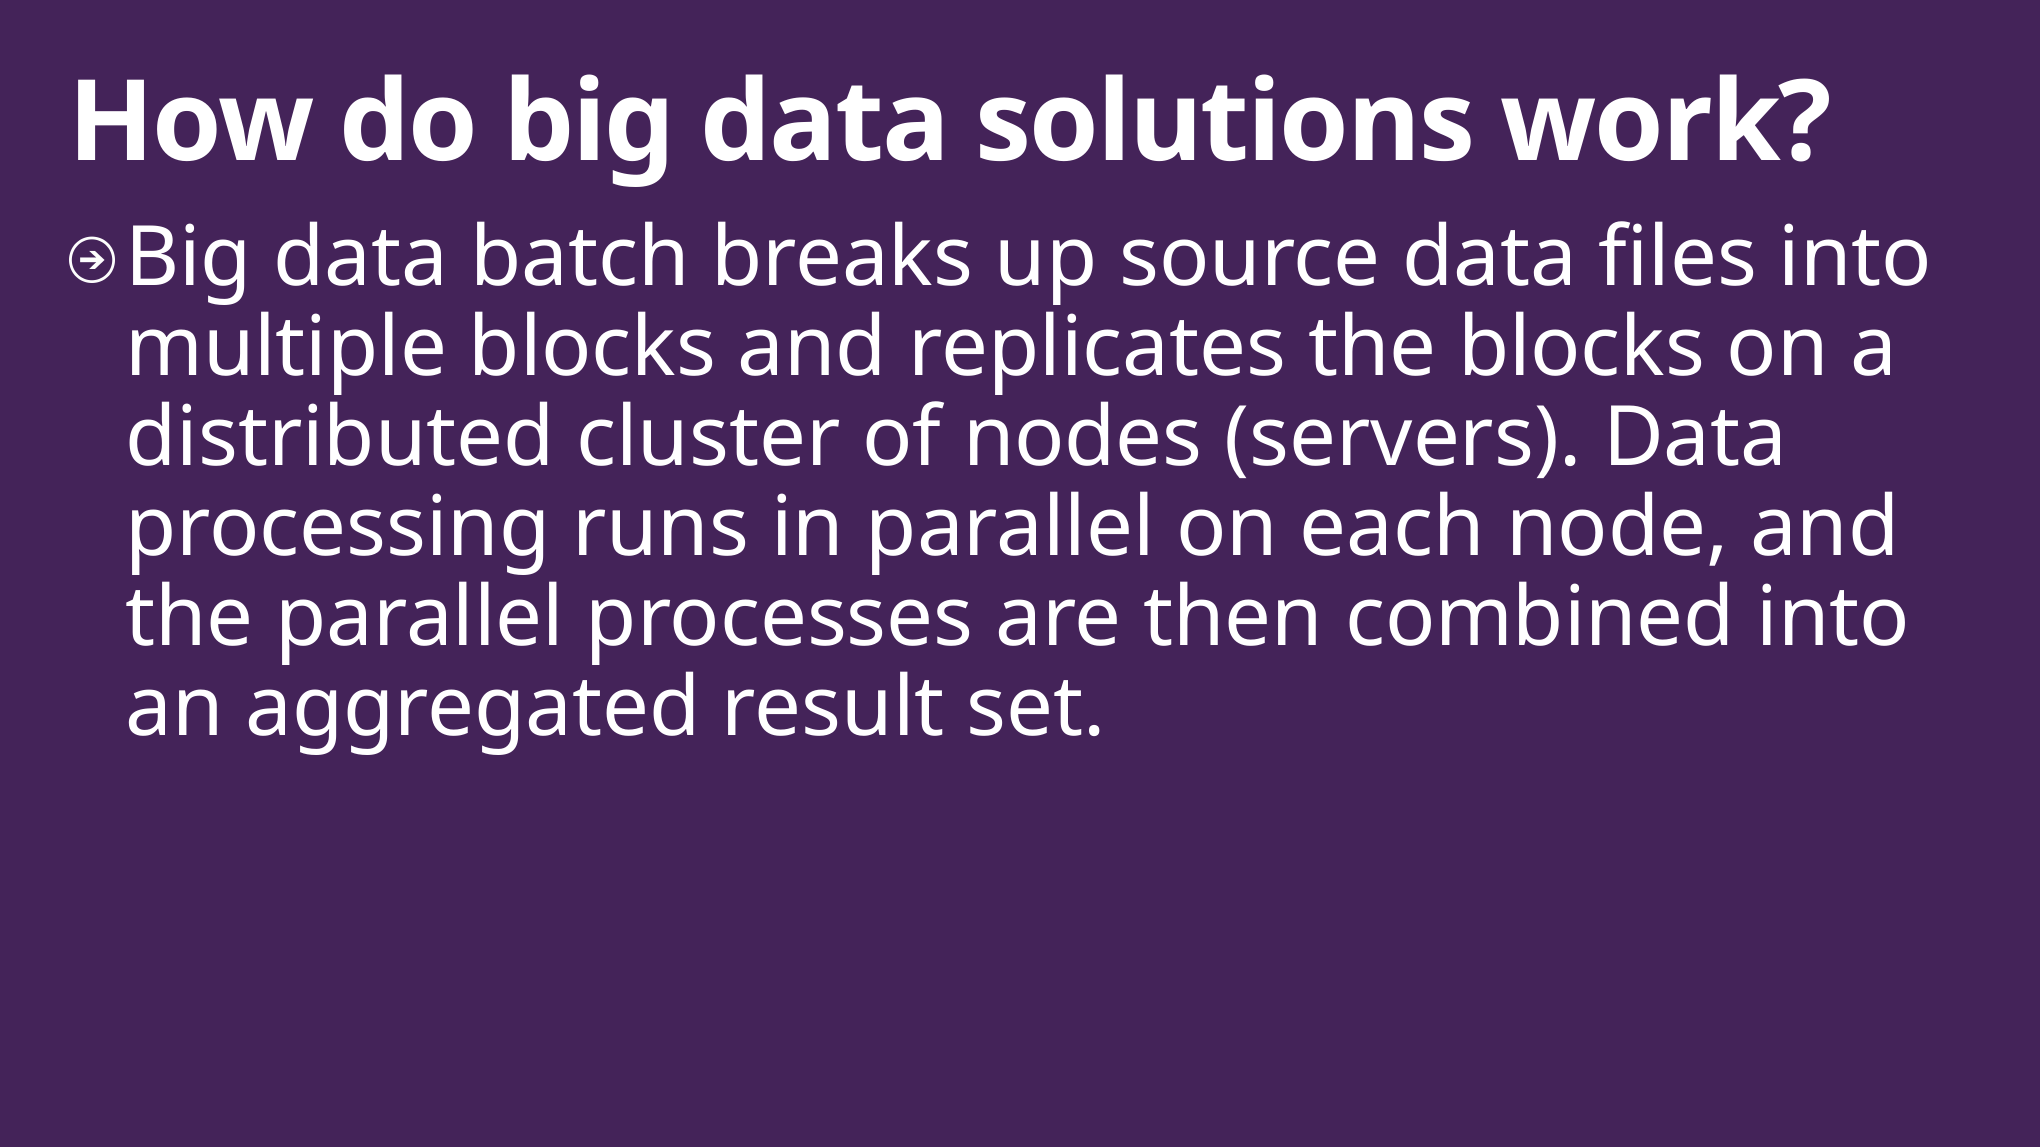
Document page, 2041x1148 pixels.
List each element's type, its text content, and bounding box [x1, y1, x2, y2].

list Big data batch breaks up source data files into multiple blocks and replicates the blocks on a distributed cluster of nodes (servers). Data processing runs in parallel on each node, and the parallel processes are then combined into an aggregated result set. [45, 199, 1996, 775]
picture [69, 224, 128, 283]
title How do big data solutions work? [45, 48, 1996, 199]
